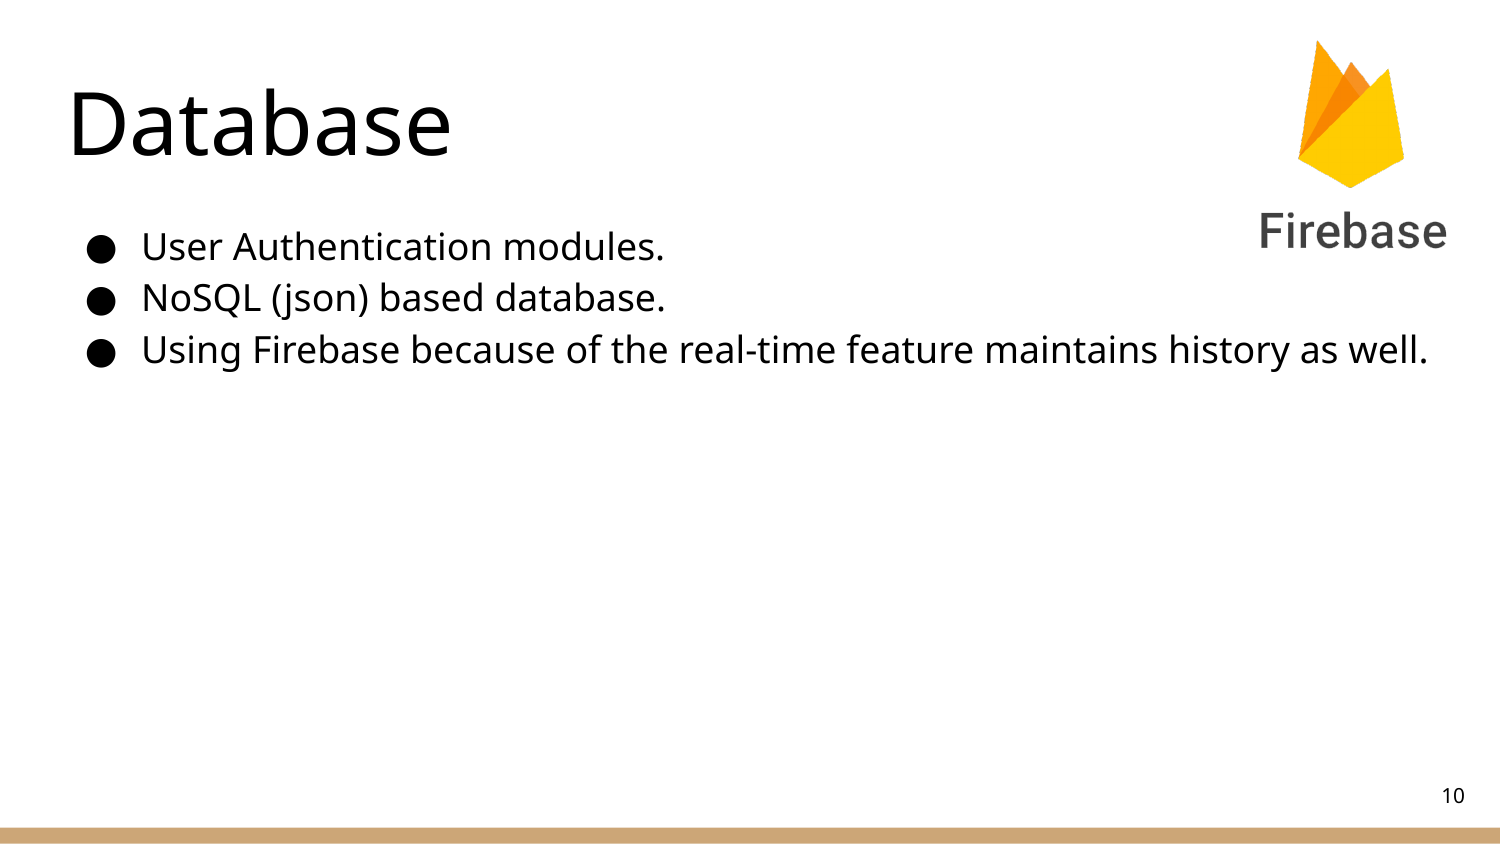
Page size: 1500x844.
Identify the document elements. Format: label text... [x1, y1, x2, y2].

title Database [51, 51, 1226, 189]
picture [1231, 13, 1473, 262]
list User Authentication modules. NoSQL (json) based database. Using Firebase because of the real-time feature maintains history as well. [51, 200, 1449, 752]
slide_number ‹#› [1389, 764, 1480, 830]
